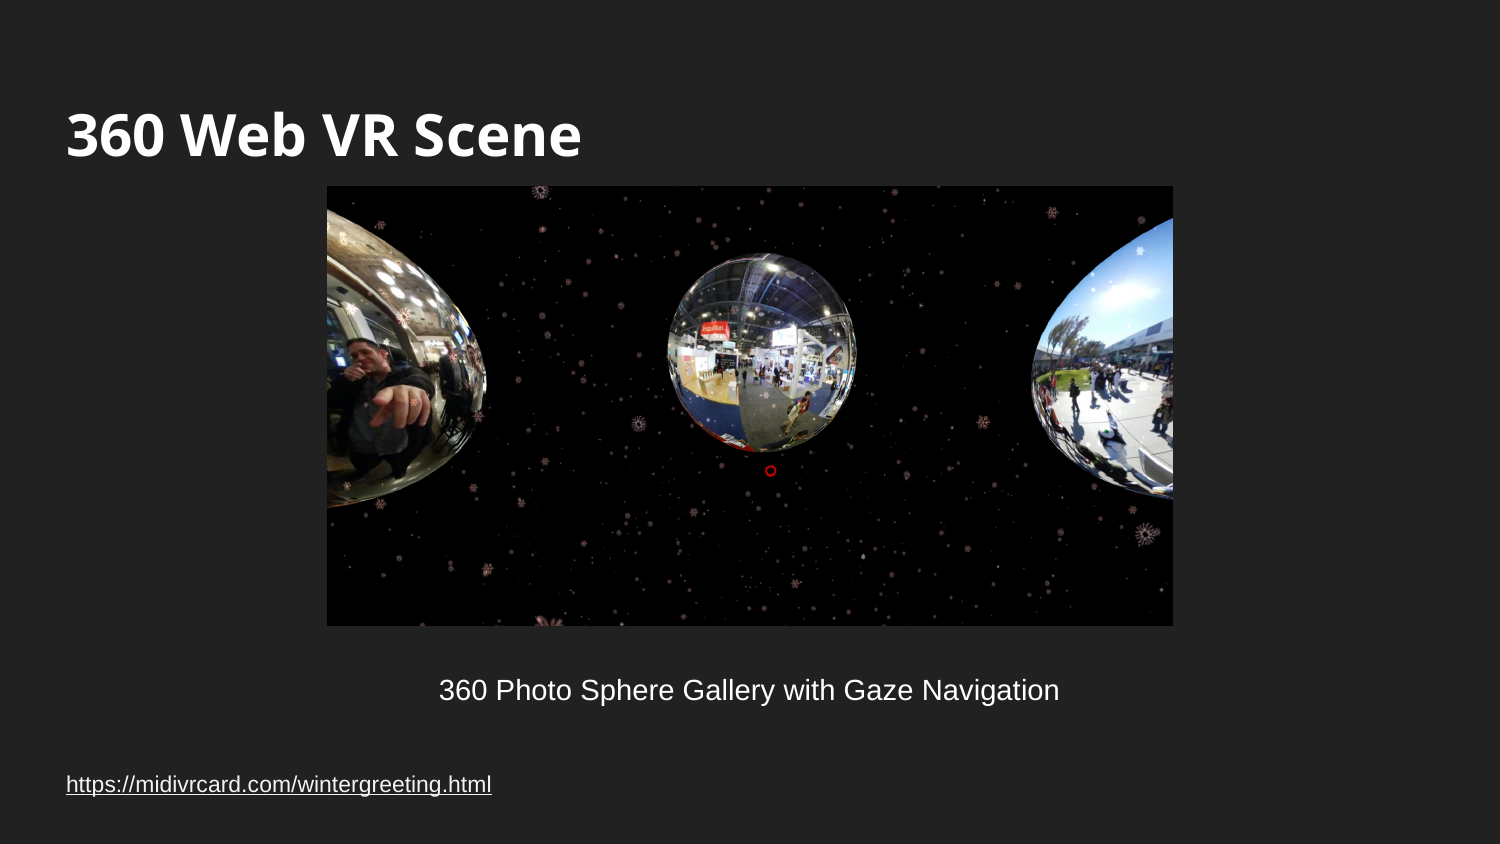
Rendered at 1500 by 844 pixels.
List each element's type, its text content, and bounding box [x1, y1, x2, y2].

list https://midivrcard.com/wintergreeting.html [51, 750, 1449, 832]
picture [326, 186, 1174, 626]
text_box 360 Photo Sphere Gallery with Gaze Navigation [0, 656, 1500, 731]
title 360 Web VR Scene [51, 72, 1449, 167]
